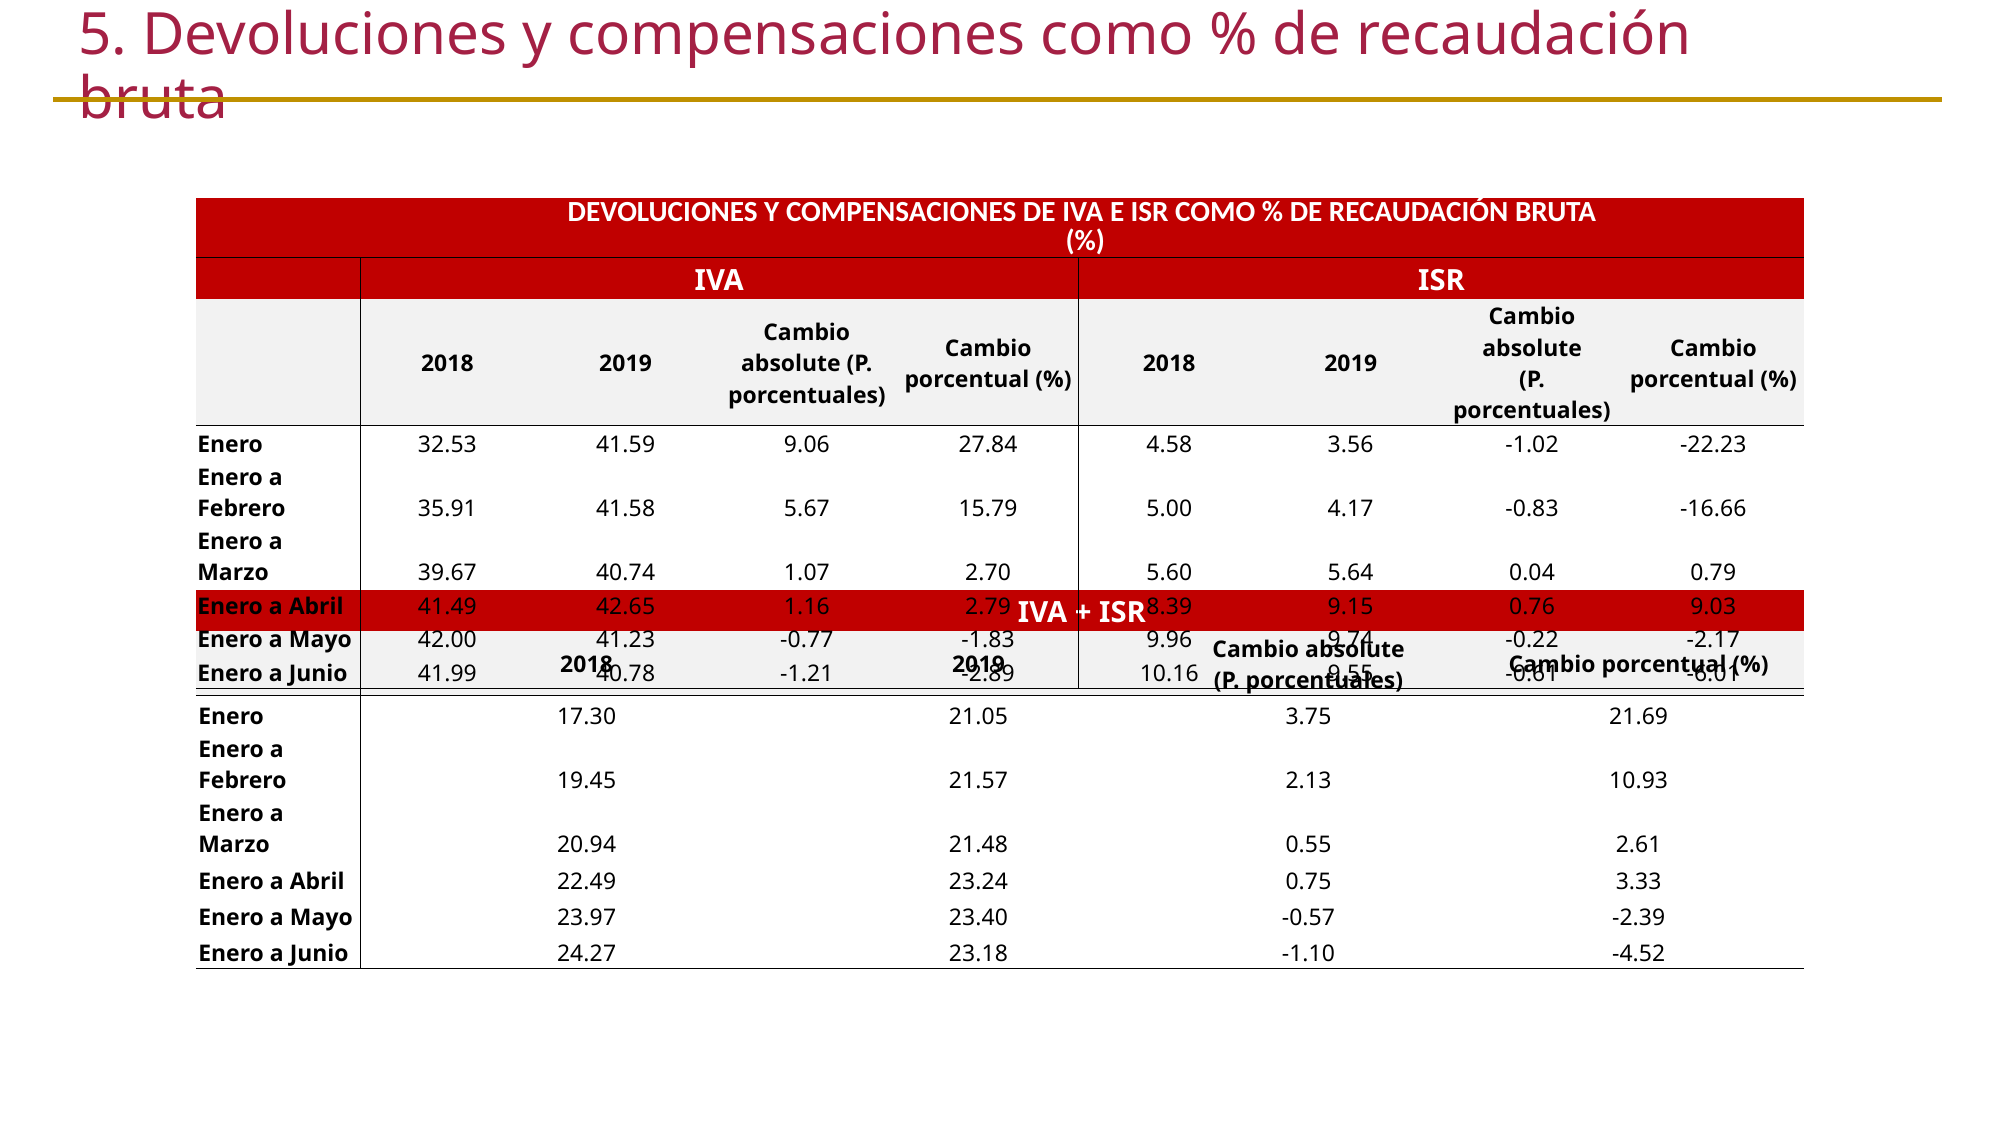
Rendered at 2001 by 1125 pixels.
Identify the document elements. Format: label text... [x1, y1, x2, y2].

table_cell Enero a Abril [196, 860, 360, 896]
table_cell 24.27 [361, 932, 813, 968]
table_cell 2.70 [898, 523, 1078, 587]
table_cell 5.64 [1260, 523, 1441, 587]
table_cell Enero a Marzo [196, 796, 360, 860]
table_cell 4.58 [1079, 426, 1260, 459]
table_cell 9.55 [1260, 655, 1441, 688]
table_cell 21.05 [813, 696, 1144, 732]
table_cell 4.17 [1260, 459, 1441, 523]
table_cell 21.57 [813, 732, 1144, 796]
table_cell 21.48 [813, 796, 1144, 860]
table_cell 42.00 [361, 621, 535, 655]
table_cell -0.61 [1441, 655, 1623, 688]
table_cell -1.21 [716, 655, 898, 688]
table_cell Enero a Febrero [196, 459, 360, 523]
table_cell 1.16 [716, 587, 898, 621]
table_header [196, 198, 360, 257]
table_cell 27.84 [898, 426, 1078, 459]
table_cell 0.04 [1441, 523, 1623, 587]
table_cell Cambio absolute (P. porcentuales) [1441, 299, 1623, 425]
table_cell -1.10 [1144, 932, 1474, 968]
table_cell 23.40 [813, 896, 1144, 932]
table_cell -1.83 [898, 621, 1078, 655]
table_cell Cambio absolute (P. porcentuales) [716, 299, 898, 425]
table_cell 2018 [361, 689, 813, 695]
table_cell 23.24 [813, 860, 1144, 896]
table_header DEVOLUCIONES Y COMPENSACIONES DE IVA E ISR COMO % DE RECAUDACIÓN BRUTA (%) [360, 198, 1804, 257]
table_cell 2019 [535, 299, 716, 425]
table_cell 5.00 [1079, 459, 1260, 523]
table_cell Cambio porcentual (%) [1474, 689, 1804, 695]
table_cell 41.59 [535, 426, 716, 459]
table_cell 2.13 [1144, 732, 1474, 796]
table_cell 39.67 [361, 523, 535, 587]
table_cell -2.17 [1623, 621, 1804, 655]
table_cell 40.78 [535, 655, 716, 688]
table_cell 0.79 [1623, 523, 1804, 587]
table_cell -2.89 [898, 655, 1078, 688]
table_cell 9.06 [716, 426, 898, 459]
table_cell Enero a Abril [196, 587, 360, 621]
table_cell -0.22 [1441, 621, 1623, 655]
table_cell Enero a Febrero [196, 732, 360, 796]
table_cell -22.23 [1623, 426, 1804, 459]
table_cell 15.79 [898, 459, 1078, 523]
table_cell 42.65 [535, 587, 716, 621]
table_cell 35.91 [361, 459, 535, 523]
table_cell 2019 [813, 689, 1144, 695]
table_cell 22.49 [361, 860, 813, 896]
table_cell 32.53 [361, 426, 535, 459]
table_cell 2.61 [1474, 796, 1804, 860]
table_cell 23.97 [361, 896, 813, 932]
table_cell 20.94 [361, 796, 813, 860]
table_cell 3.56 [1260, 426, 1441, 459]
table_cell Enero [196, 426, 360, 459]
table_cell -4.52 [1474, 932, 1804, 968]
table_cell 3.75 [1144, 696, 1474, 732]
table_cell [196, 258, 360, 299]
table_cell Enero a Junio [196, 932, 360, 968]
table_cell -16.66 [1623, 459, 1804, 523]
table_cell 5.67 [716, 459, 898, 523]
table_cell Enero a Junio [196, 655, 360, 688]
table_cell Enero a Mayo [196, 896, 360, 932]
table_cell [196, 299, 360, 425]
table_cell 9.03 [1623, 587, 1804, 621]
table_cell 10.93 [1474, 732, 1804, 796]
table_cell 9.96 [1079, 621, 1260, 655]
title 5. Devoluciones y compensaciones como % de recaudación bruta [63, 102, 1789, 134]
table_cell 8.39 [1079, 587, 1260, 621]
table_cell 0.55 [1144, 796, 1474, 860]
table_cell ISR [1079, 258, 1804, 299]
table_cell -2.39 [1474, 896, 1804, 932]
table_cell 41.49 [361, 587, 535, 621]
table_cell Cambio porcentual (%) [898, 299, 1078, 425]
table_cell 19.45 [361, 732, 813, 796]
table_cell -0.83 [1441, 459, 1623, 523]
table_cell Enero [196, 696, 360, 732]
table_cell 0.75 [1144, 860, 1474, 896]
table_cell 10.16 [1079, 655, 1260, 688]
table_cell 1.07 [716, 523, 898, 587]
title 5. Devoluciones y compensaciones como % de recaudación bruta [63, 1, 1789, 97]
table_cell -0.57 [1144, 896, 1474, 932]
table_cell 23.18 [813, 932, 1144, 968]
table_cell Cambio porcentual (%) [1623, 299, 1804, 425]
table_cell 3.33 [1474, 860, 1804, 896]
table_cell 9.74 [1260, 621, 1441, 655]
table_cell 41.99 [361, 655, 535, 688]
table_cell -0.77 [716, 621, 898, 655]
table_cell -6.01 [1623, 655, 1804, 688]
table_cell IVA [361, 258, 1078, 299]
table_cell Cambio absolute (P. porcentuales) [1144, 689, 1474, 695]
table_cell 40.74 [535, 523, 716, 587]
table_cell 41.58 [535, 459, 716, 523]
table_cell 41.23 [535, 621, 716, 655]
table_cell 2.79 [898, 587, 1078, 621]
table_cell 0.76 [1441, 587, 1623, 621]
table_cell 5.60 [1079, 523, 1260, 587]
table_cell 17.30 [361, 696, 813, 732]
table_cell [196, 689, 360, 695]
table_cell 2019 [1260, 299, 1441, 425]
table_cell Enero a Mayo [196, 621, 360, 655]
table_cell -1.02 [1441, 426, 1623, 459]
table_cell 21.69 [1474, 696, 1804, 732]
table_cell 2018 [361, 299, 535, 425]
table_cell 2018 [1079, 299, 1260, 425]
table_cell Enero a Marzo [196, 523, 360, 587]
table_cell 9.15 [1260, 587, 1441, 621]
